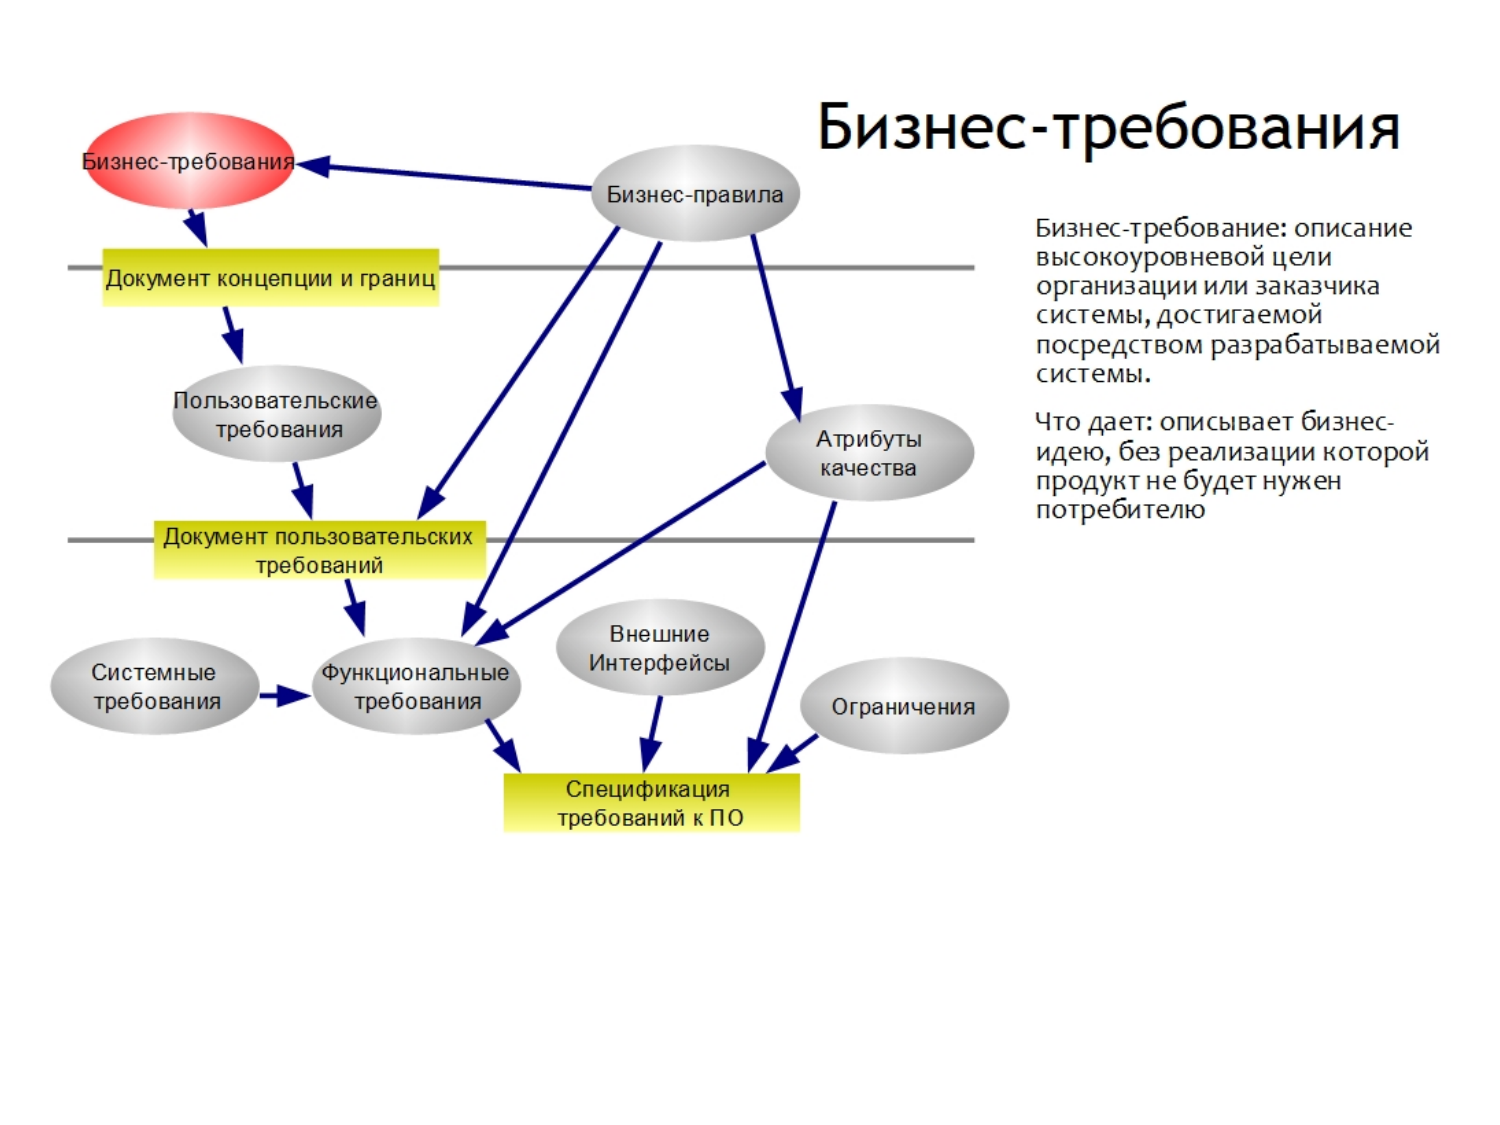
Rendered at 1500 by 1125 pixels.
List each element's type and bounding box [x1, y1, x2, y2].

picture [24, 24, 1476, 841]
